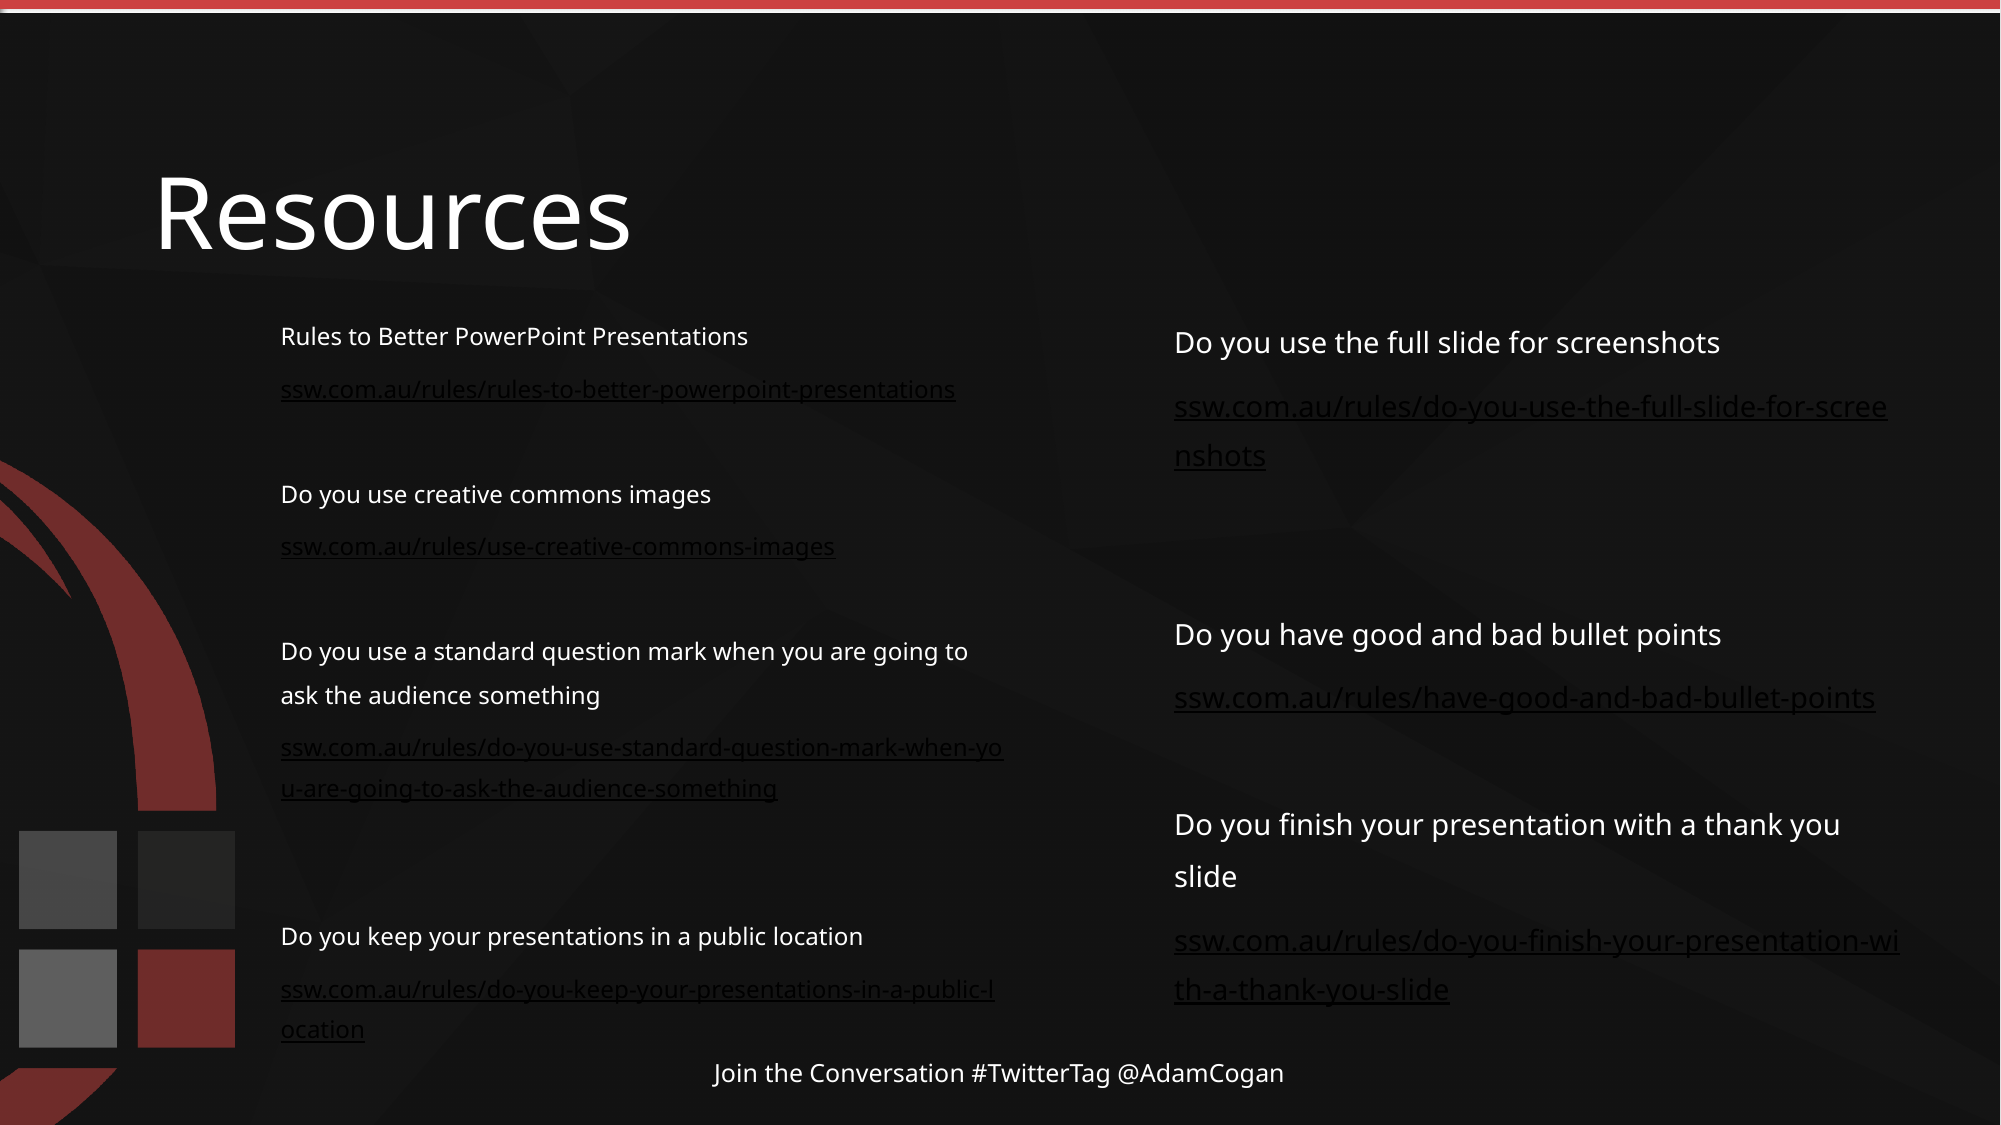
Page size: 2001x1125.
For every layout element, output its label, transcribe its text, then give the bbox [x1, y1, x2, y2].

footer Join the Conversation #TwitterTag @AdamCogan [235, 1042, 1877, 1103]
list Rules to Better PowerPoint Presentations ssw.com.au/rules/rules-to-better-powerpoint-presentations Do you use creative commons images ssw.com.au/rules/use-creative-commons-images Do you use a standard question mark when you are going to ask the audience something ssw.com.au/rules/do-you-use-standard-question-mark-when-you-are-going-to-ask-the-audience-something Do you keep your presentations in a public location ssw.com.au/rules/do-you-keep-your-presentations-in-a-public-location [251, 299, 1037, 1020]
picture [0, 13, 2001, 1125]
title Resources [123, 60, 1877, 278]
text_box Do you use the full slide for screenshots ssw.com.au/rules/do-you-use-the-full-slide-for-screenshots Do you have good and bad bullet points ssw.com.au/rules/have-good-and-bad-bullet-points Do you finish your presentation with a thank you slide ssw.com.au/rules/do-you-finish-your-presentation-with-a-thank-you-slide [1144, 299, 1930, 1020]
